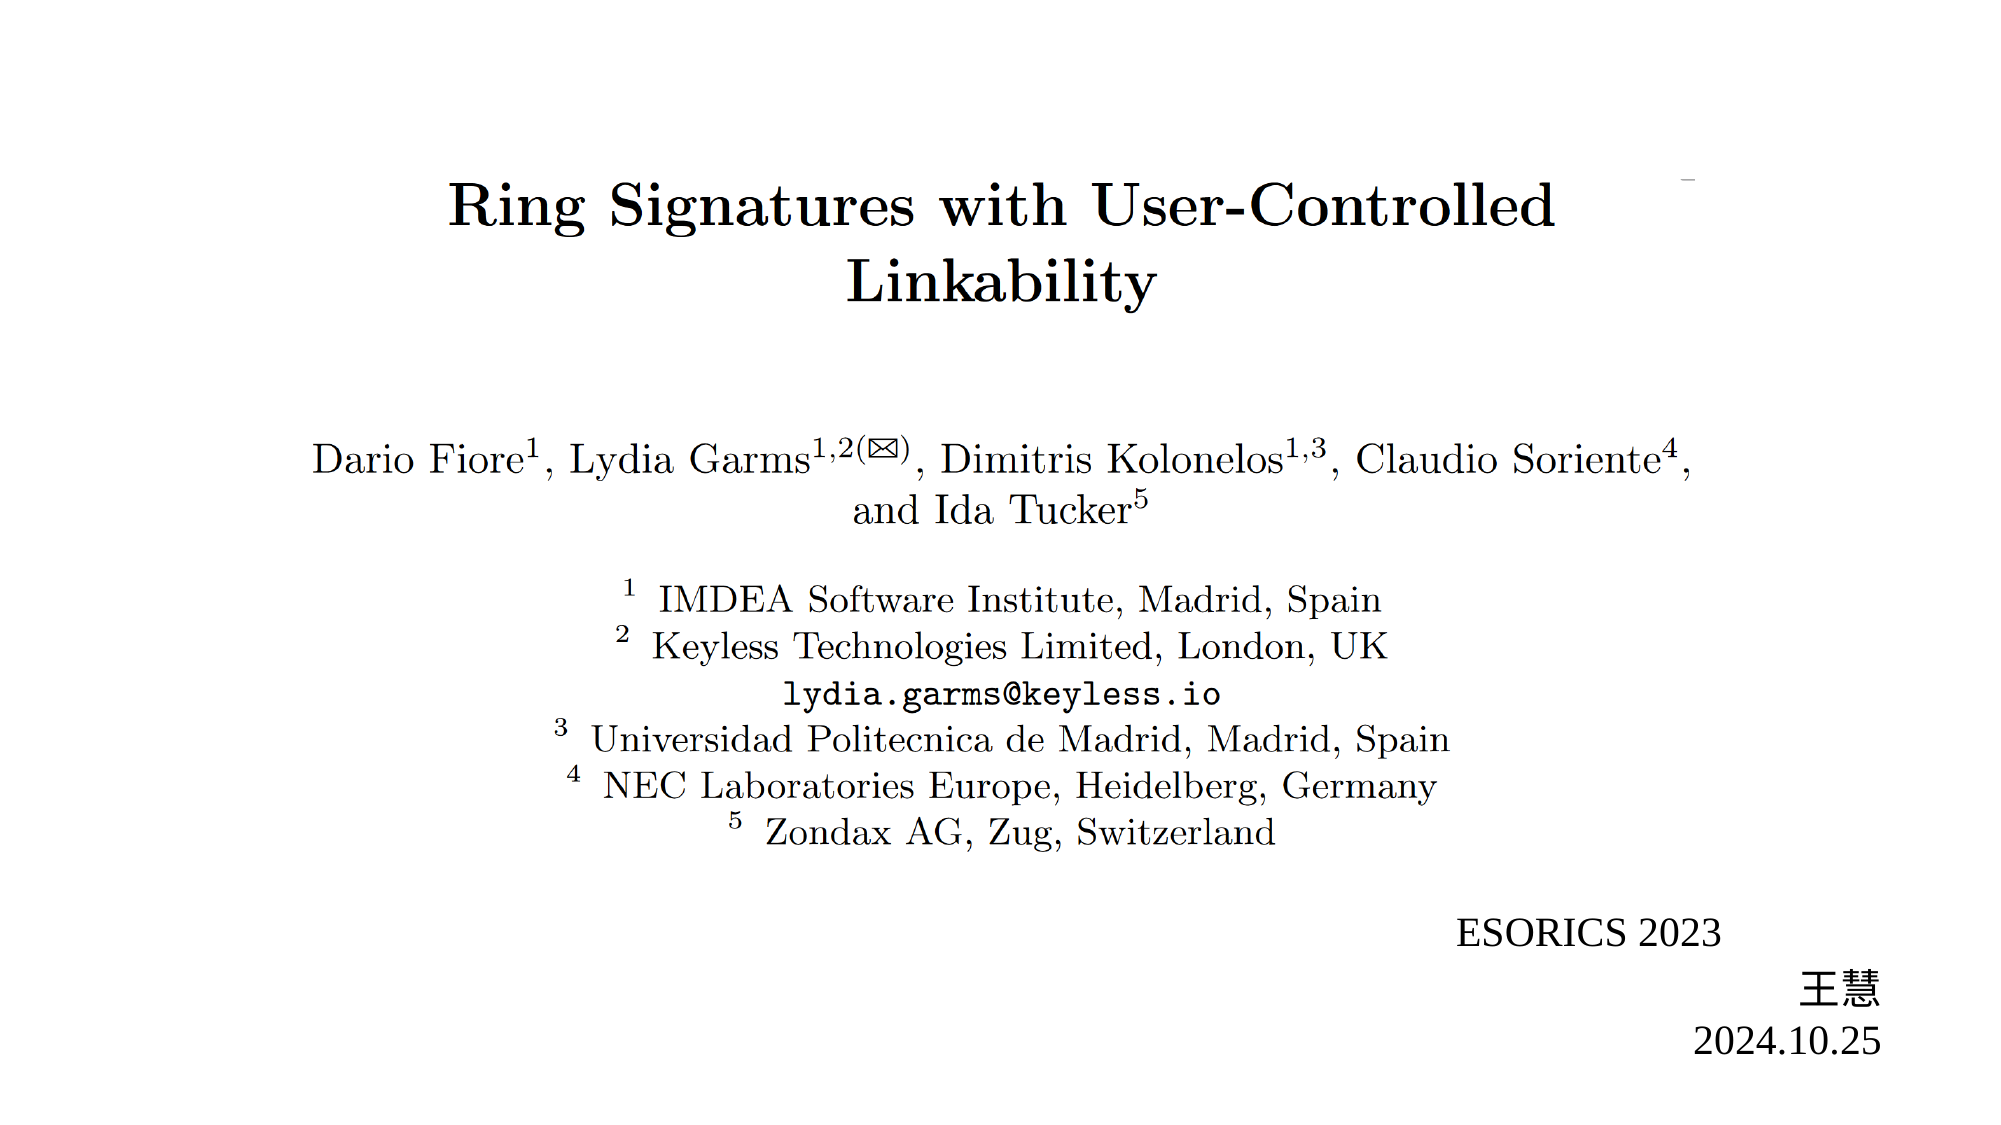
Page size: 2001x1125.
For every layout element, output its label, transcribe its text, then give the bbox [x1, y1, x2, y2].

picture [305, 179, 1695, 857]
text_box ESORICS 2023 [987, 897, 1738, 963]
text_box 王慧 2024.10.25 [1546, 955, 1897, 1071]
